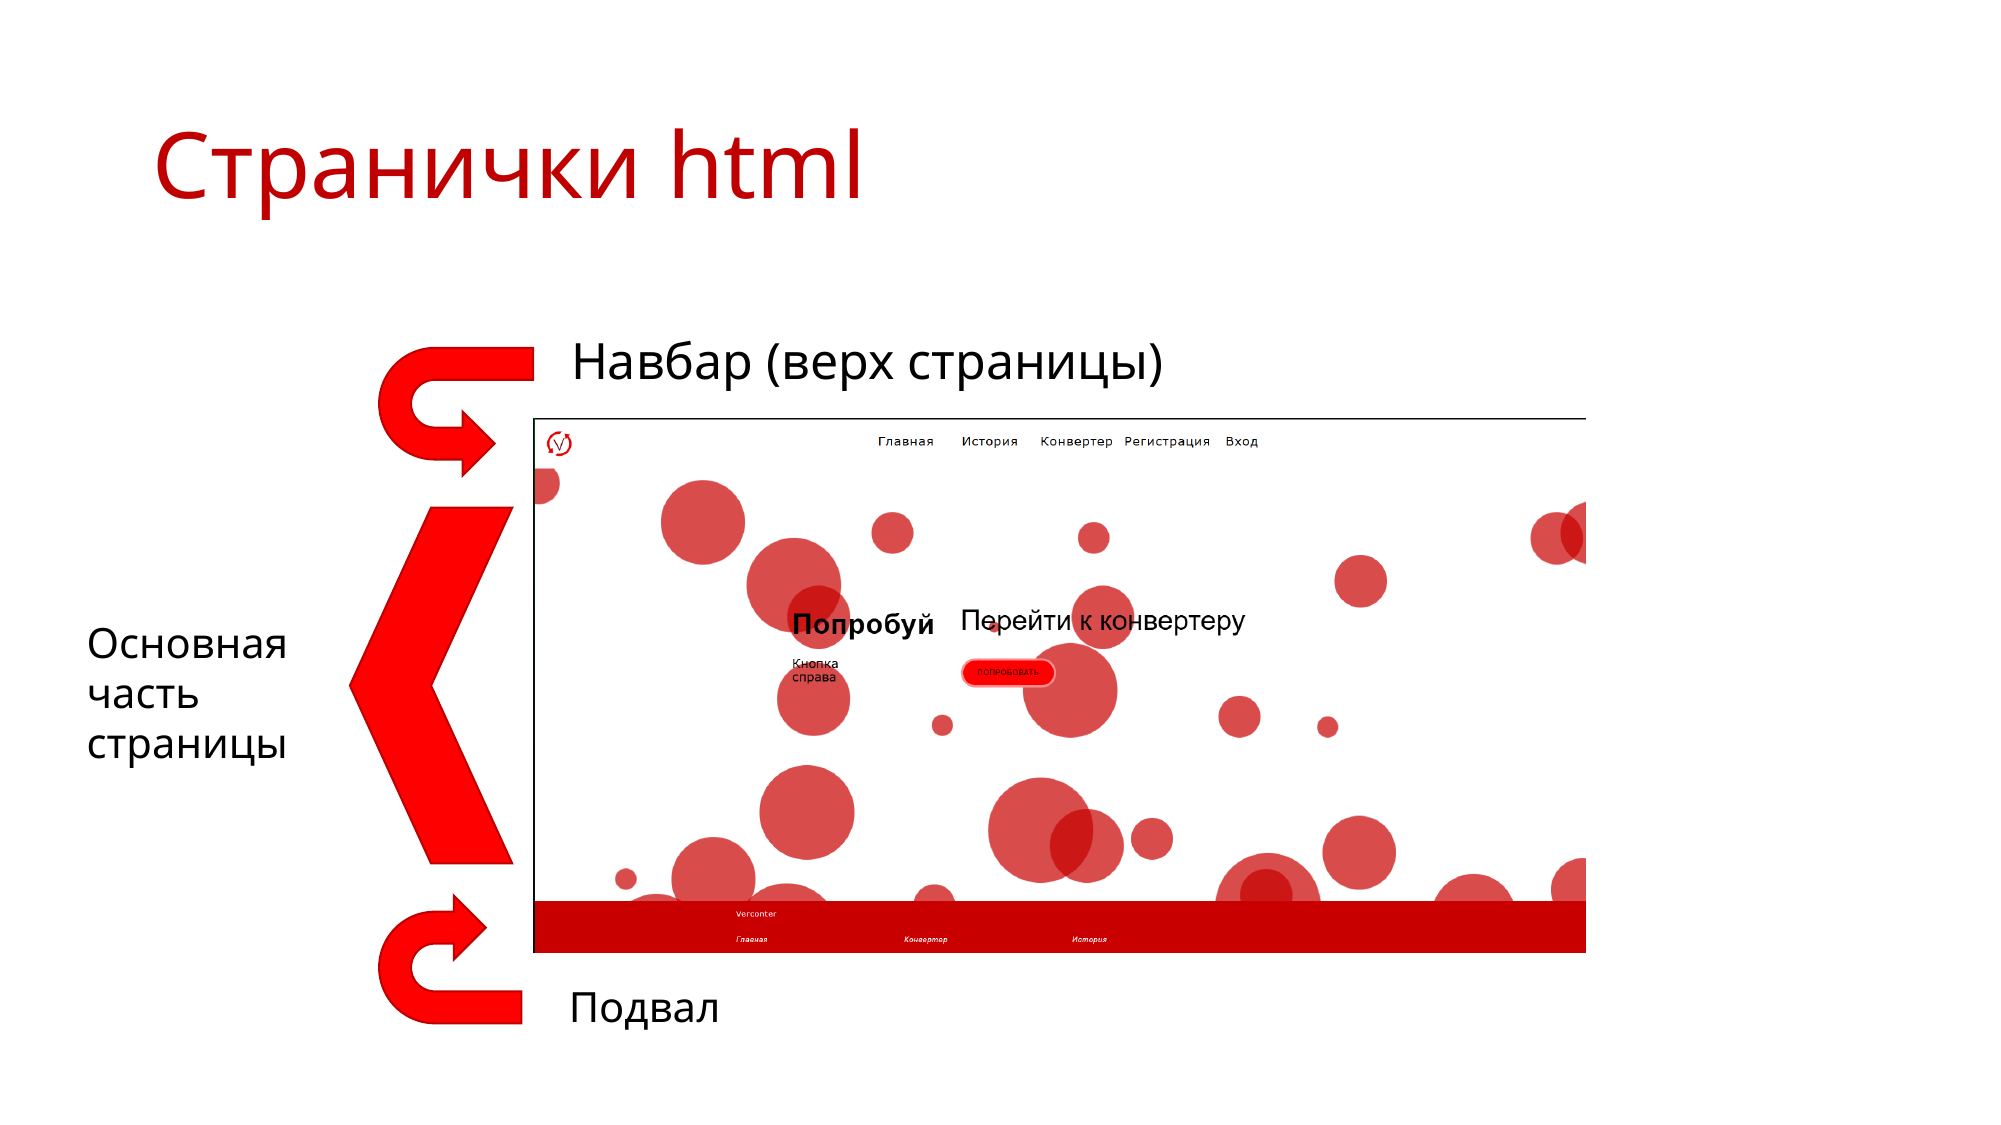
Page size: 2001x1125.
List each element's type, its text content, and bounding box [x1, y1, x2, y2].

text_box [378, 893, 523, 1025]
title Странички html [137, 59, 1863, 278]
text_box Подвал [554, 973, 736, 1038]
text_box [348, 506, 514, 865]
text_box [378, 346, 535, 479]
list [533, 418, 1586, 953]
text_box Навбар (верх страницы) [556, 322, 1367, 398]
text_box Основная часть страницы [71, 609, 328, 775]
